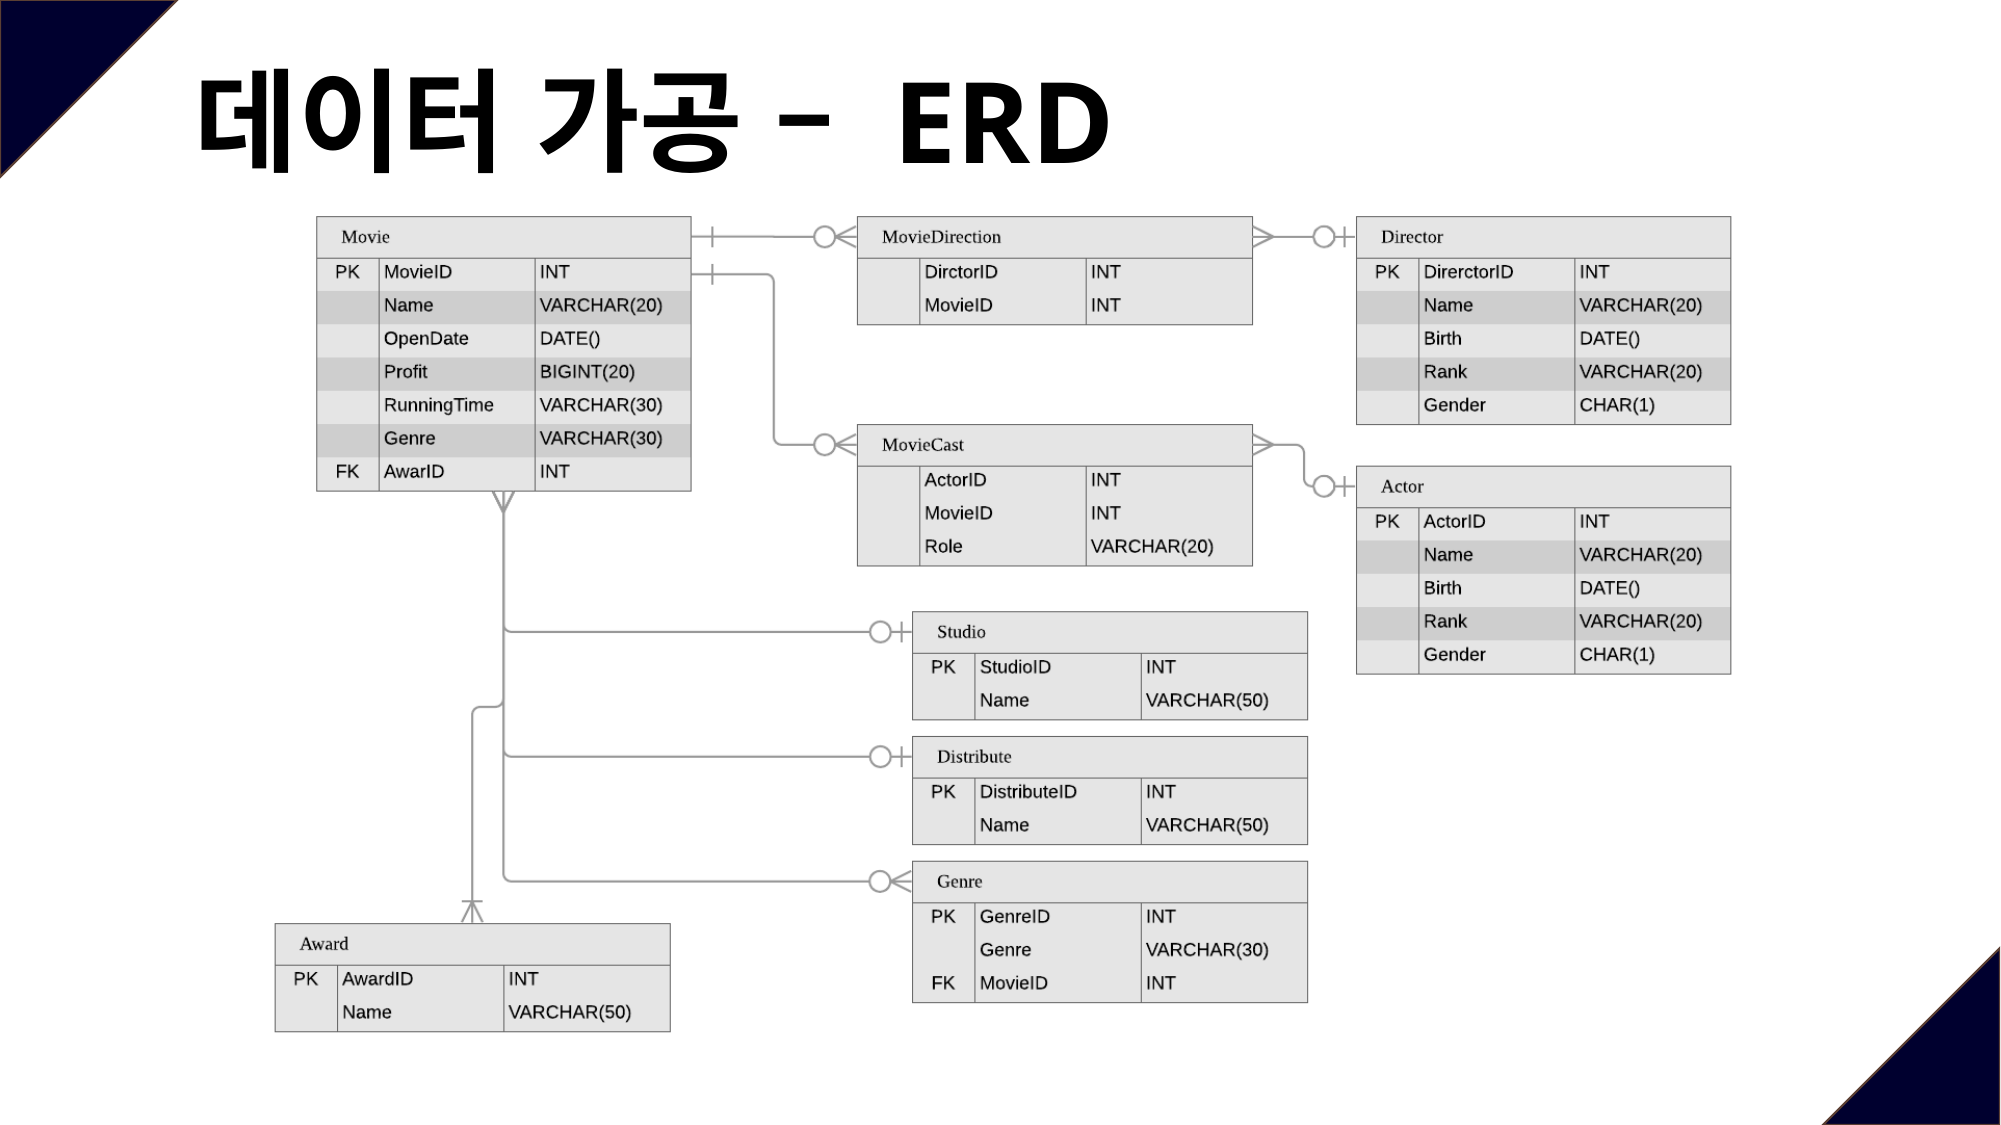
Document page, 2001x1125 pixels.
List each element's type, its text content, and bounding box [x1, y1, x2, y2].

text_box 데이터 가공 – ERD [179, 43, 1563, 193]
picture [179, 194, 1826, 1103]
